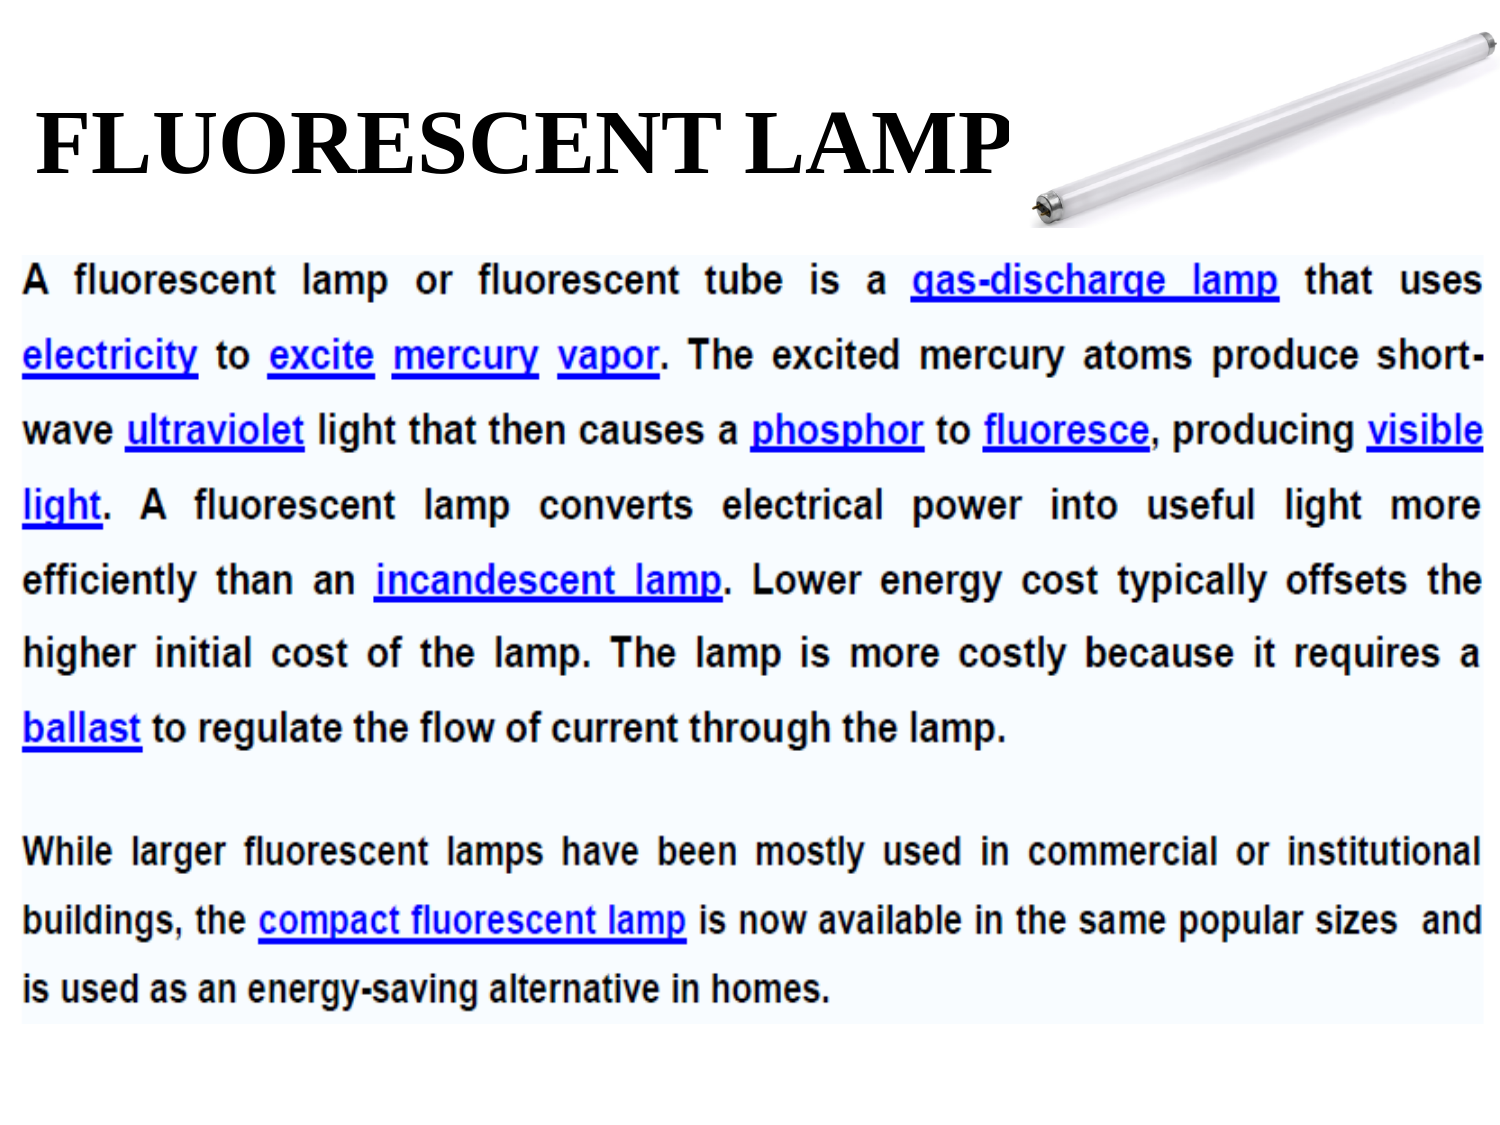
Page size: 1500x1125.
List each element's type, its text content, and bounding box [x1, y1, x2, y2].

picture [1009, 30, 1500, 229]
picture [17, 255, 1500, 1024]
title FLUORESCENT LAMP [0, 42, 1005, 231]
